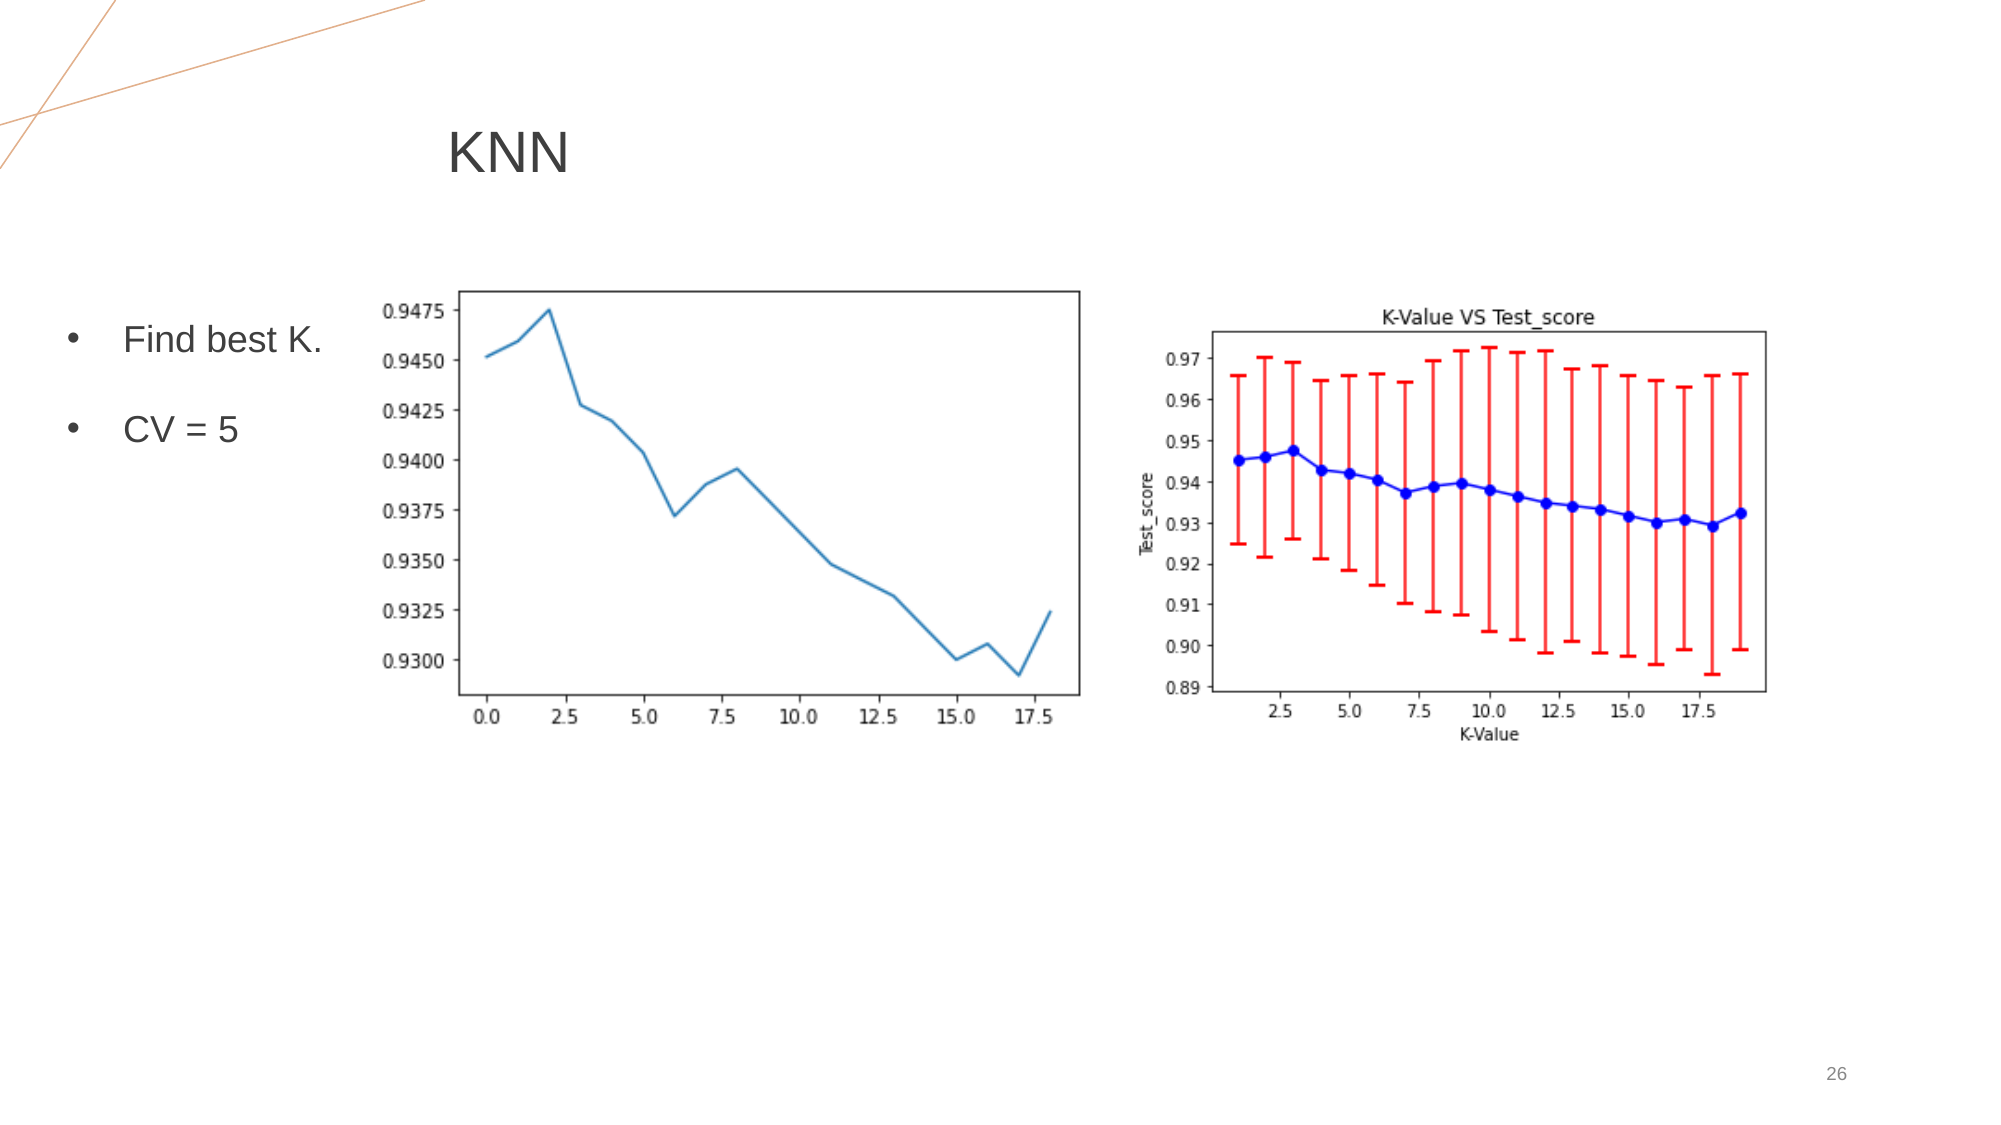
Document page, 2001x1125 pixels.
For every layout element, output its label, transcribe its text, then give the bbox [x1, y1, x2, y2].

picture [368, 280, 1092, 739]
title KNN [18, 45, 1000, 263]
slide_number ‹#› [1412, 1042, 1863, 1103]
picture [1127, 295, 1777, 754]
list Find best K. CV = 5 [33, 262, 1015, 757]
